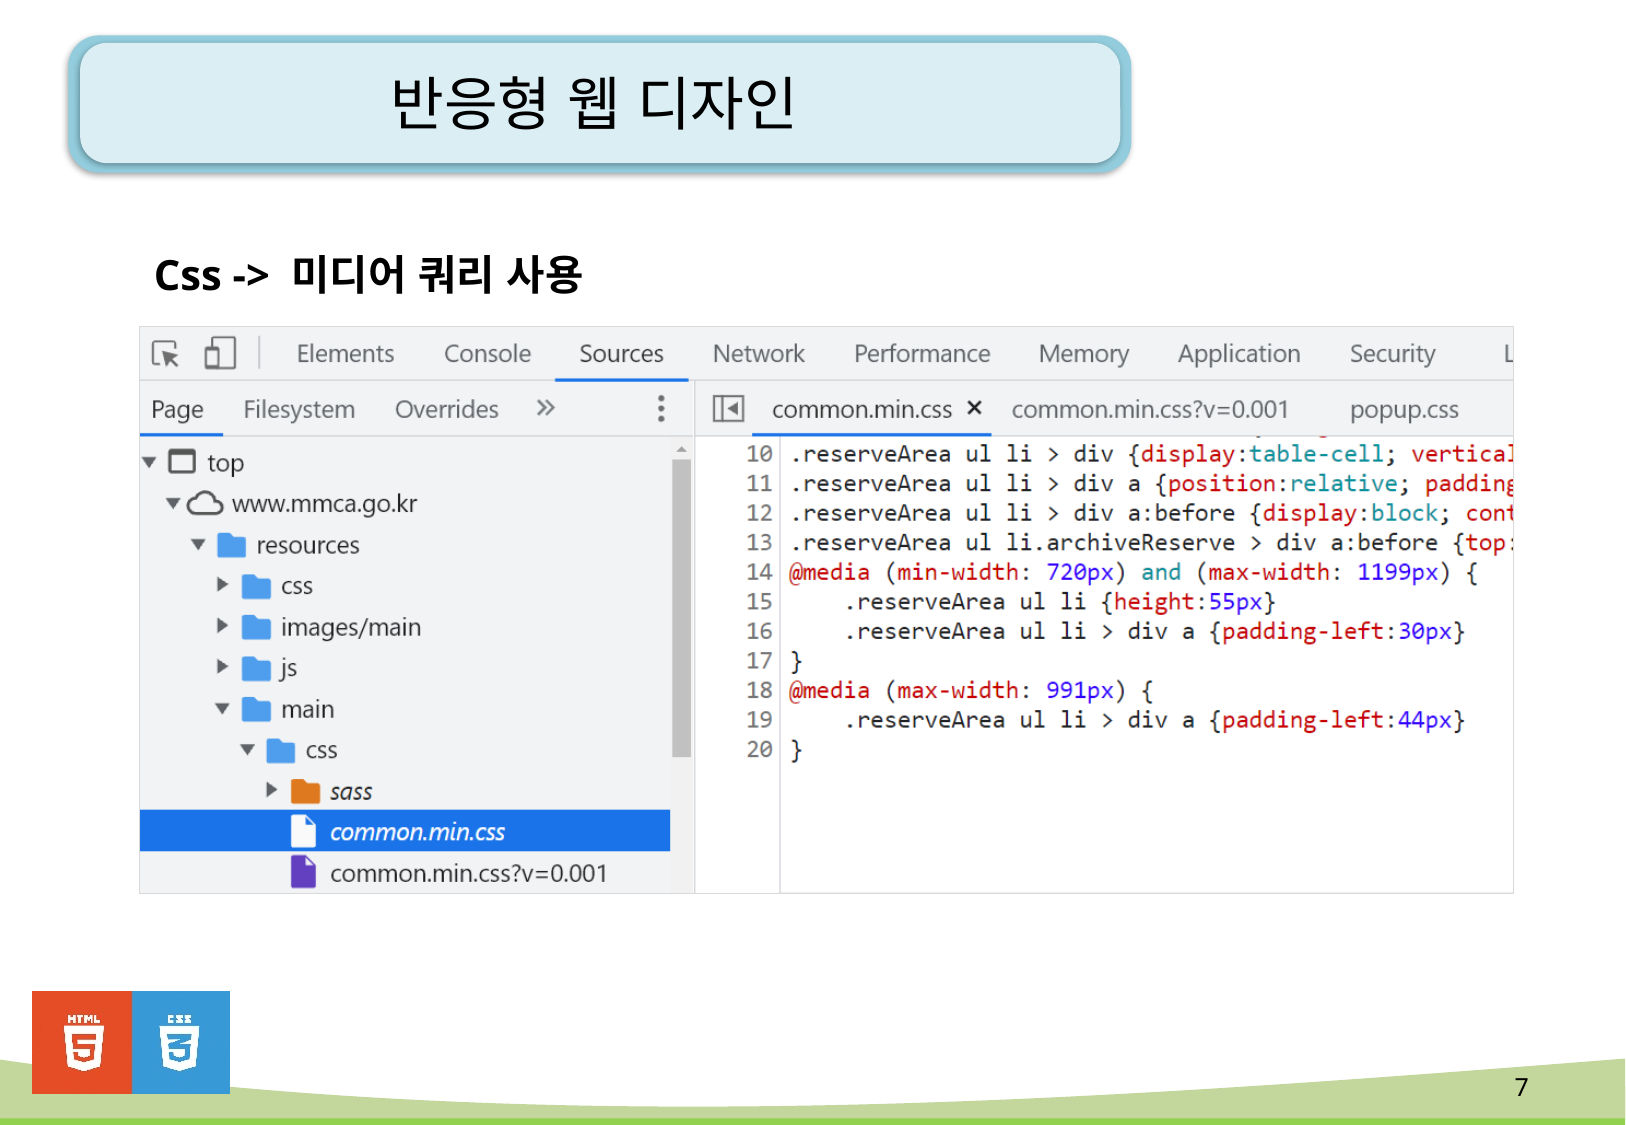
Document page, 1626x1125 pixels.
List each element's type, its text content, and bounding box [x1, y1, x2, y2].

text_box Css -> 미디어 쿼리 사용 [139, 216, 695, 307]
title 반응형 웹 디자인 [68, 32, 1121, 173]
picture [32, 991, 230, 1094]
picture [138, 326, 1514, 894]
slide_number 7 [1452, 1058, 1544, 1119]
